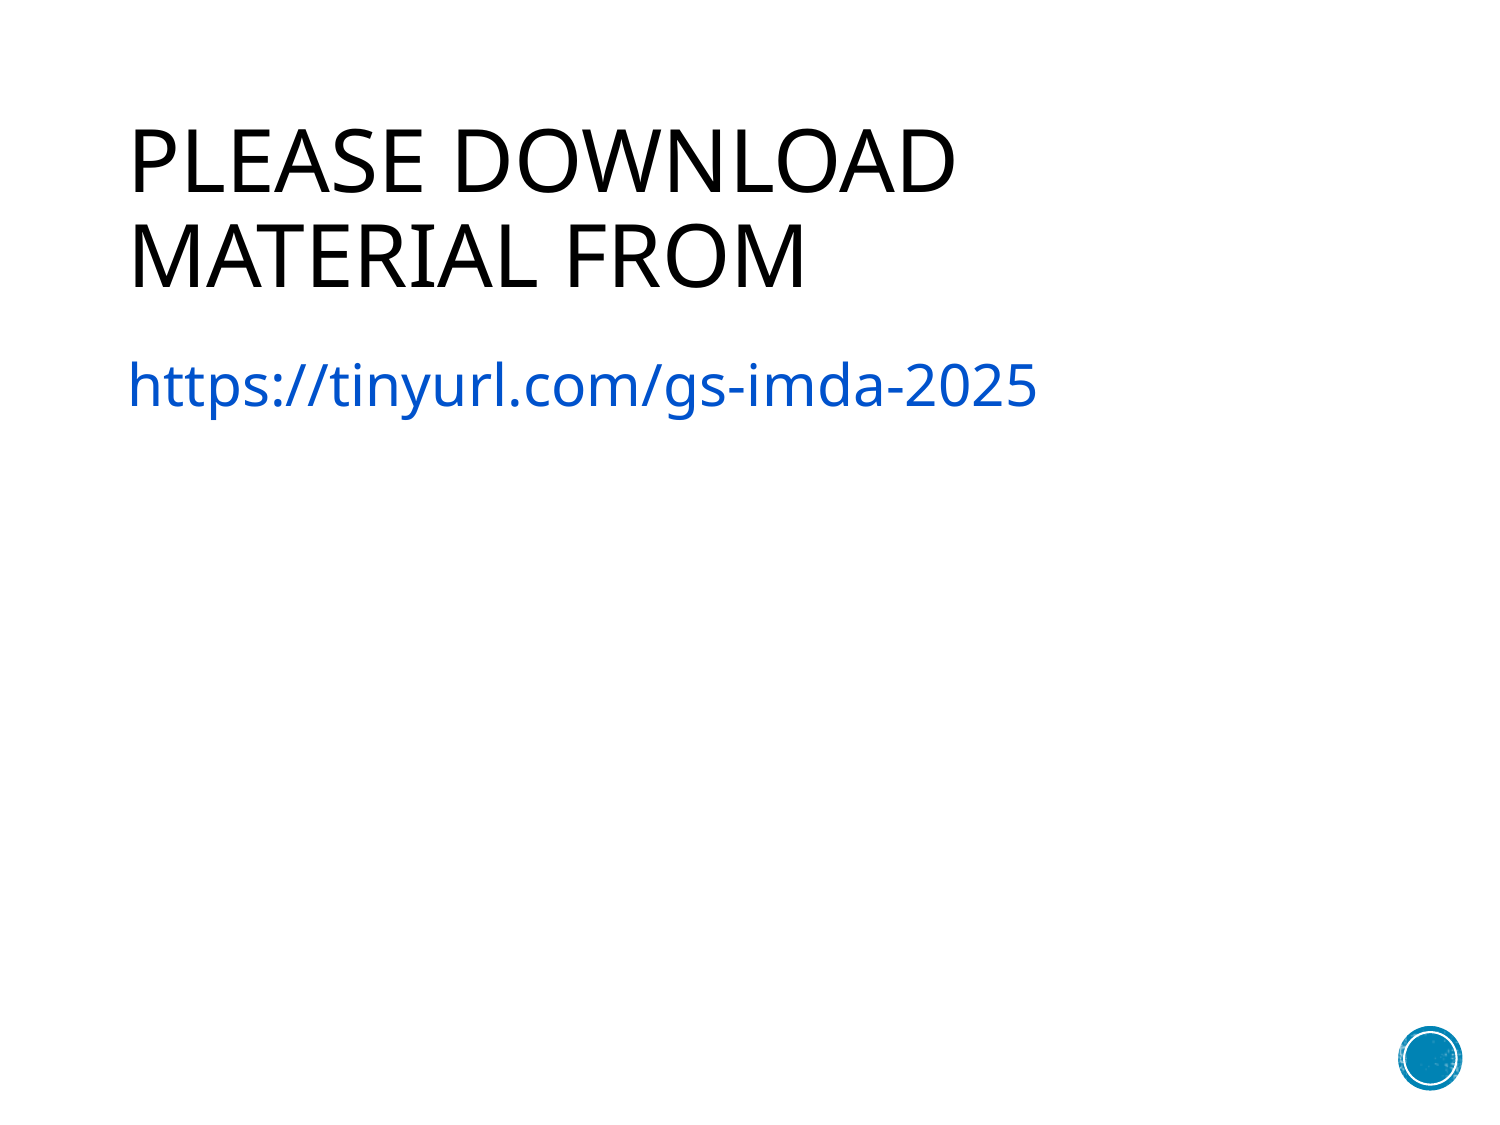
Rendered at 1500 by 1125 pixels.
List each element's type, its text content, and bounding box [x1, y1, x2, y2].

title Please Download Material from [112, 79, 1388, 344]
list https://tinyurl.com/gs-imda-2025 [112, 348, 1358, 1013]
